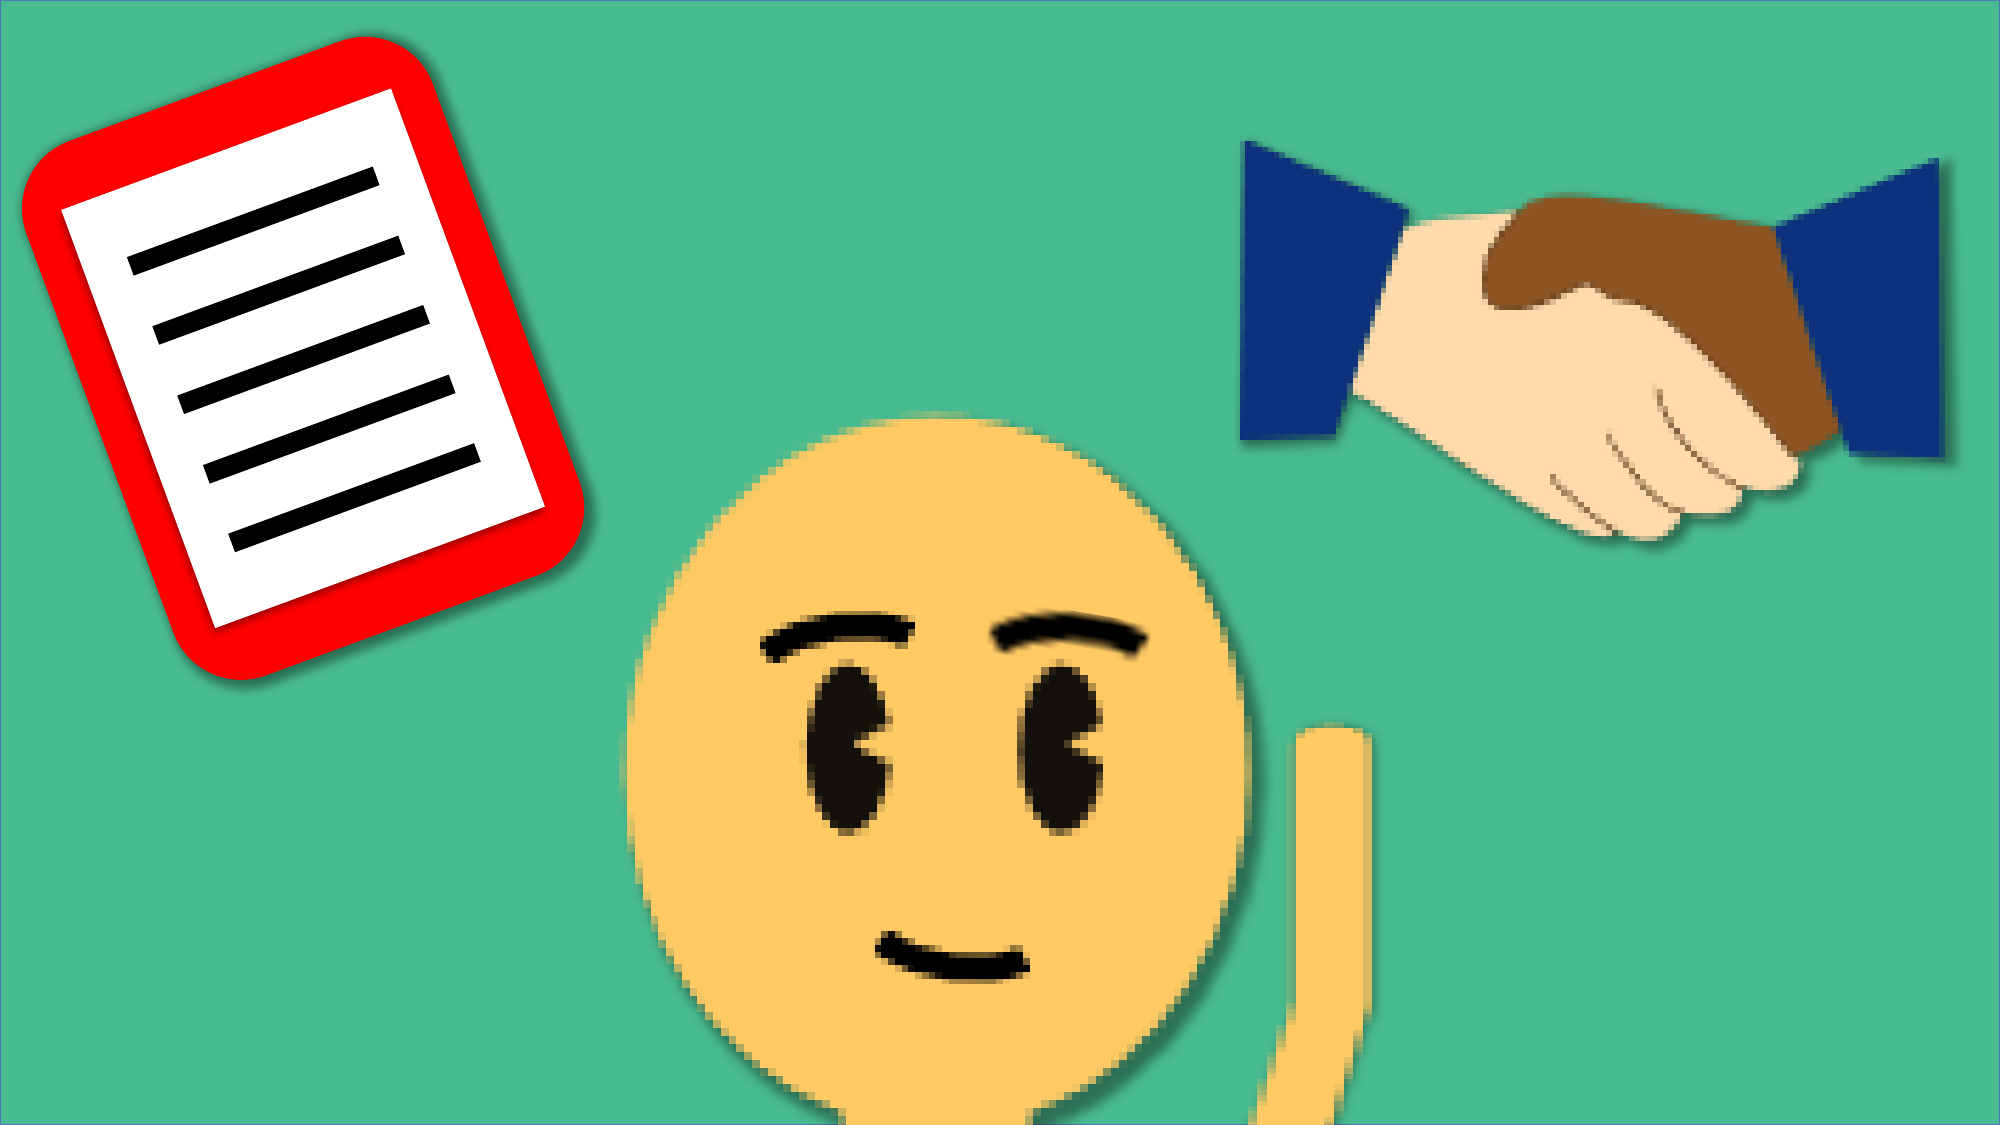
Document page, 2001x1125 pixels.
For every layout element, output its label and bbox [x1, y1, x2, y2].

picture [1193, 720, 1396, 1125]
text_box [0, 0, 2000, 1125]
text_box [86, 73, 520, 643]
text_box [417, 187, 1416, 1125]
text_box [742, 609, 1154, 673]
picture [1229, 141, 1951, 553]
